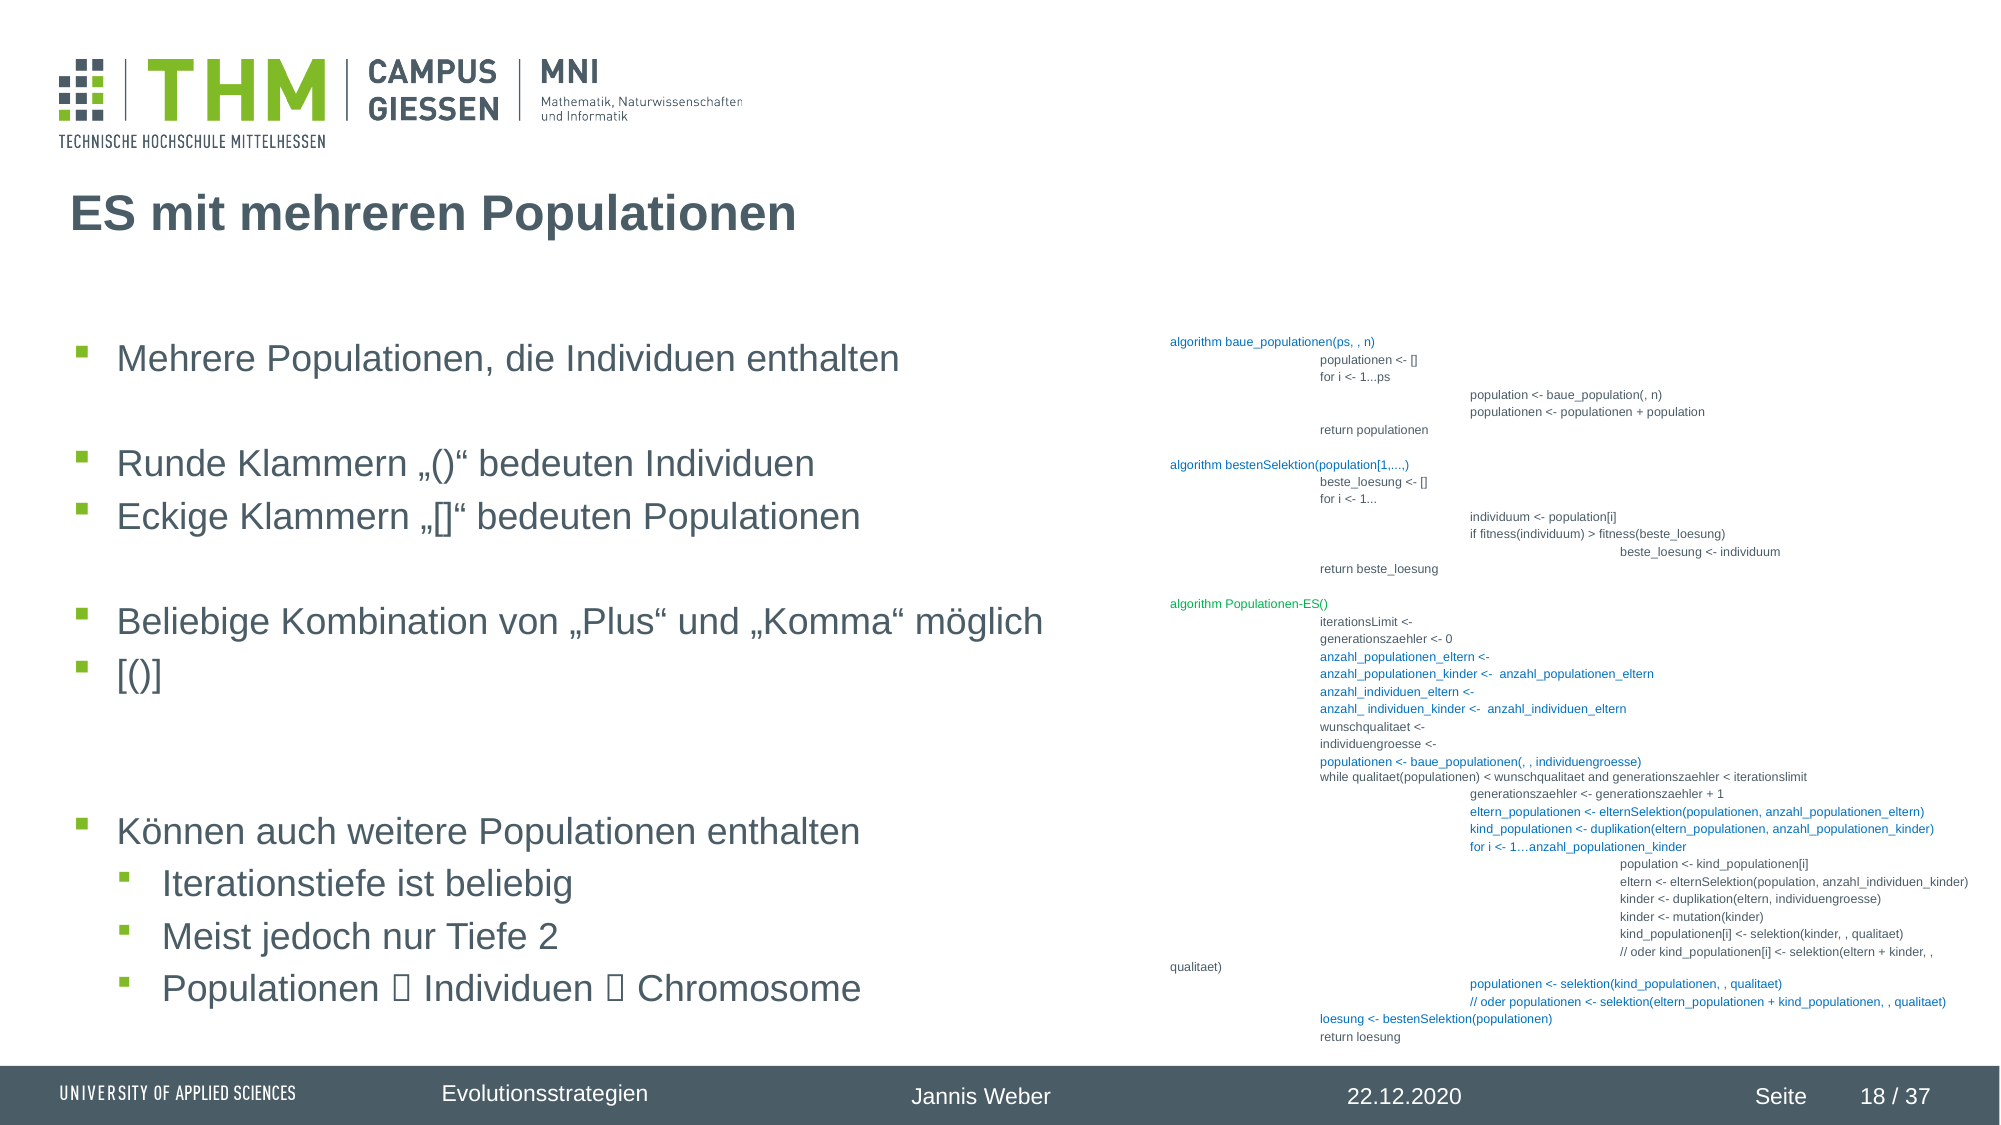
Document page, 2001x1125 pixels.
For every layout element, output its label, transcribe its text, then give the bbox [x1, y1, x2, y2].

picture [59, 59, 742, 148]
title ES mit mehreren Populationen [54, 172, 1913, 268]
picture [59, 1082, 296, 1104]
